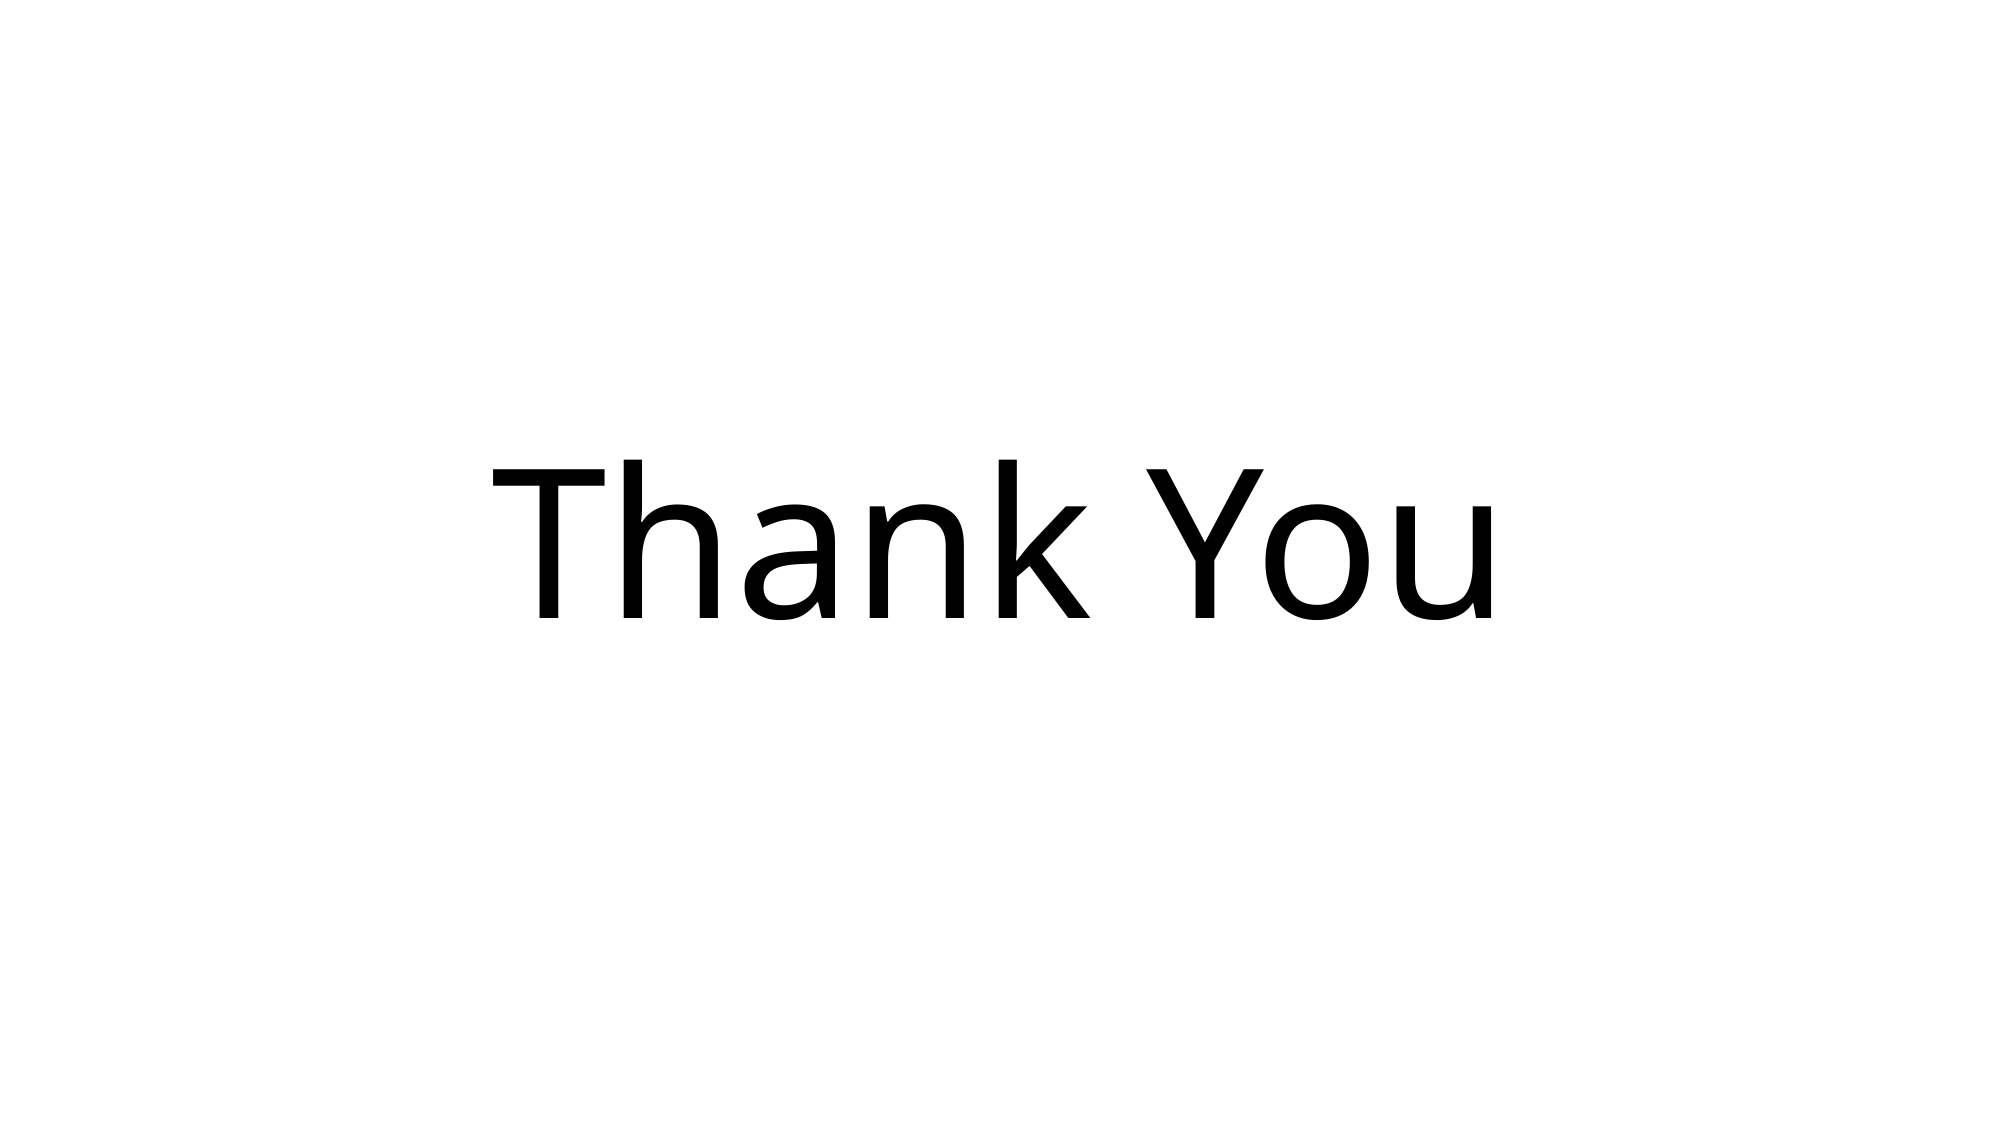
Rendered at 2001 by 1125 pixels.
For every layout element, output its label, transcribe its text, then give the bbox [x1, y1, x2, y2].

list Thank You [137, 431, 1863, 697]
